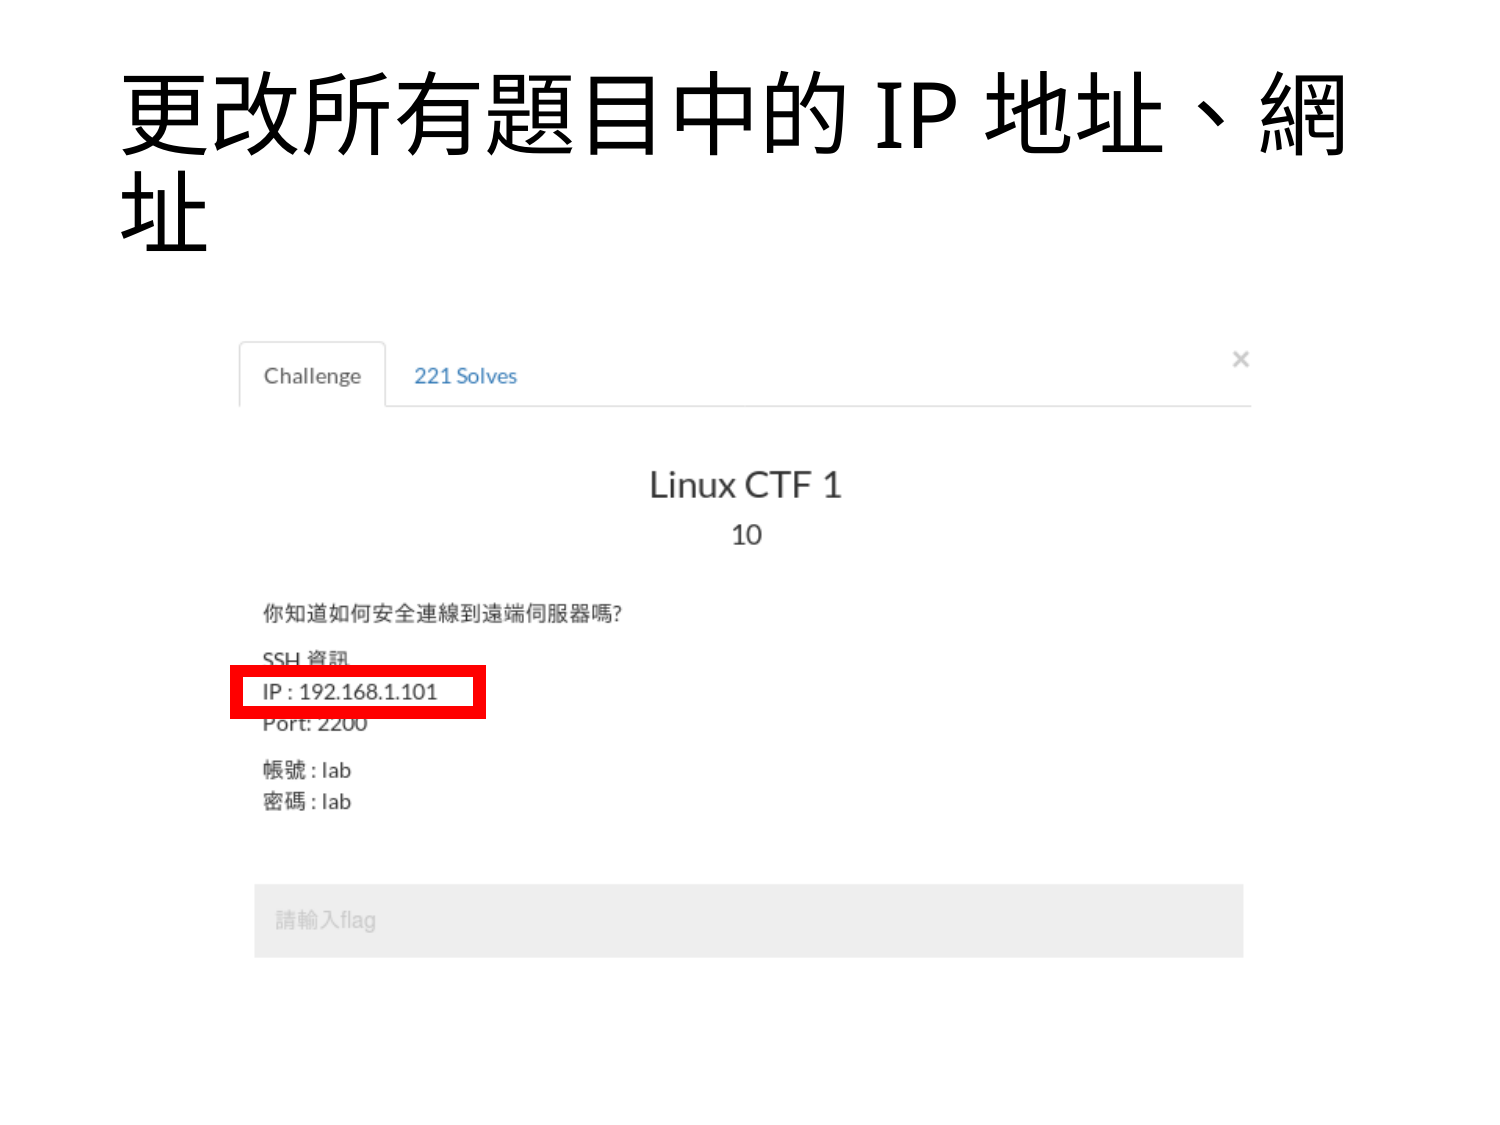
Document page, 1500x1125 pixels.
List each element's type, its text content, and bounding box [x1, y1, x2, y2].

title 更改所有題目中的IP地址、網址 [103, 59, 1397, 278]
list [236, 329, 1264, 983]
